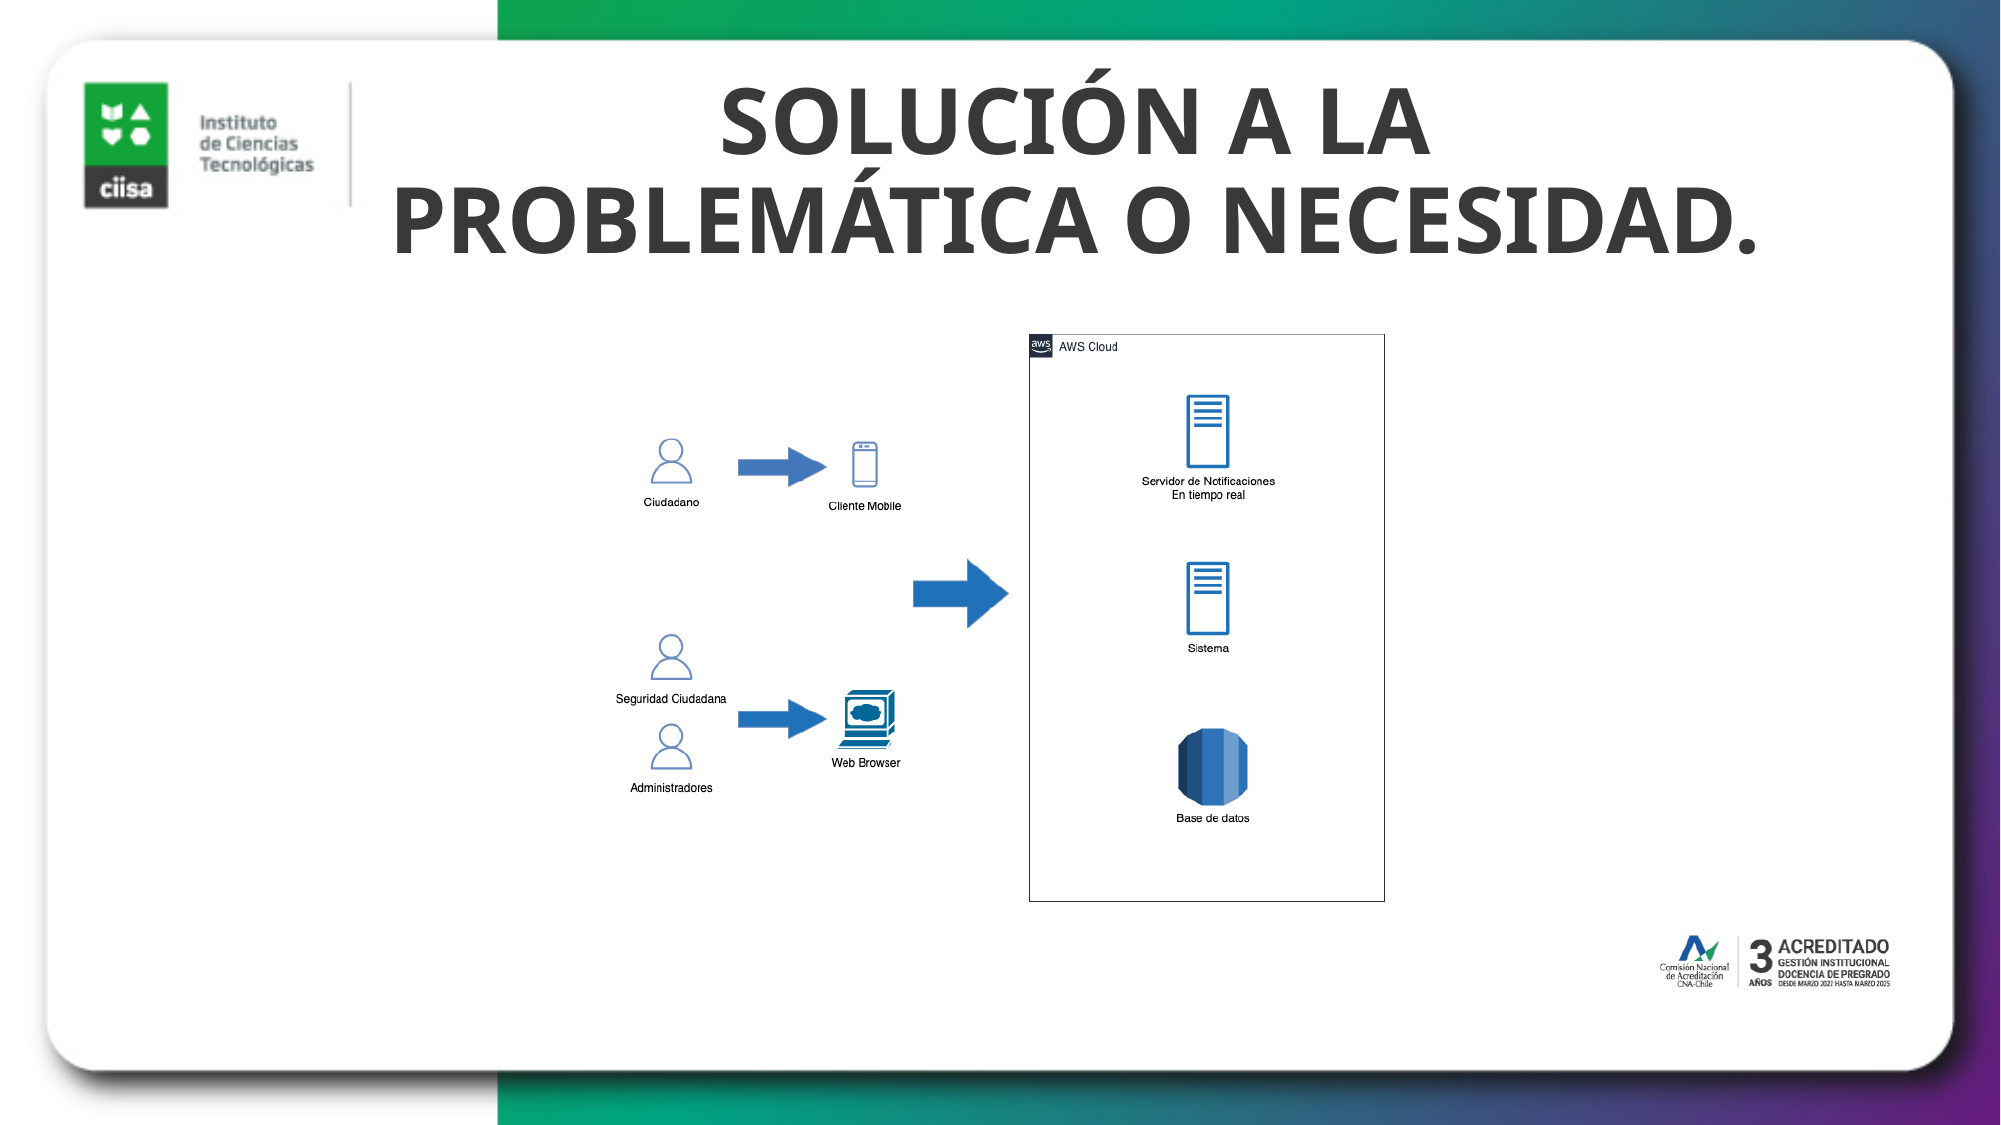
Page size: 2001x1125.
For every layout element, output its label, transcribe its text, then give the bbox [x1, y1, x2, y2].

text_box [0, 0, 2000, 75]
title SOLUCIÓN A LA PROBLEMÁTICA O NECESIDAD. [369, 75, 1782, 281]
picture [0, 0, 2001, 1125]
text_box [919, 40, 1081, 111]
